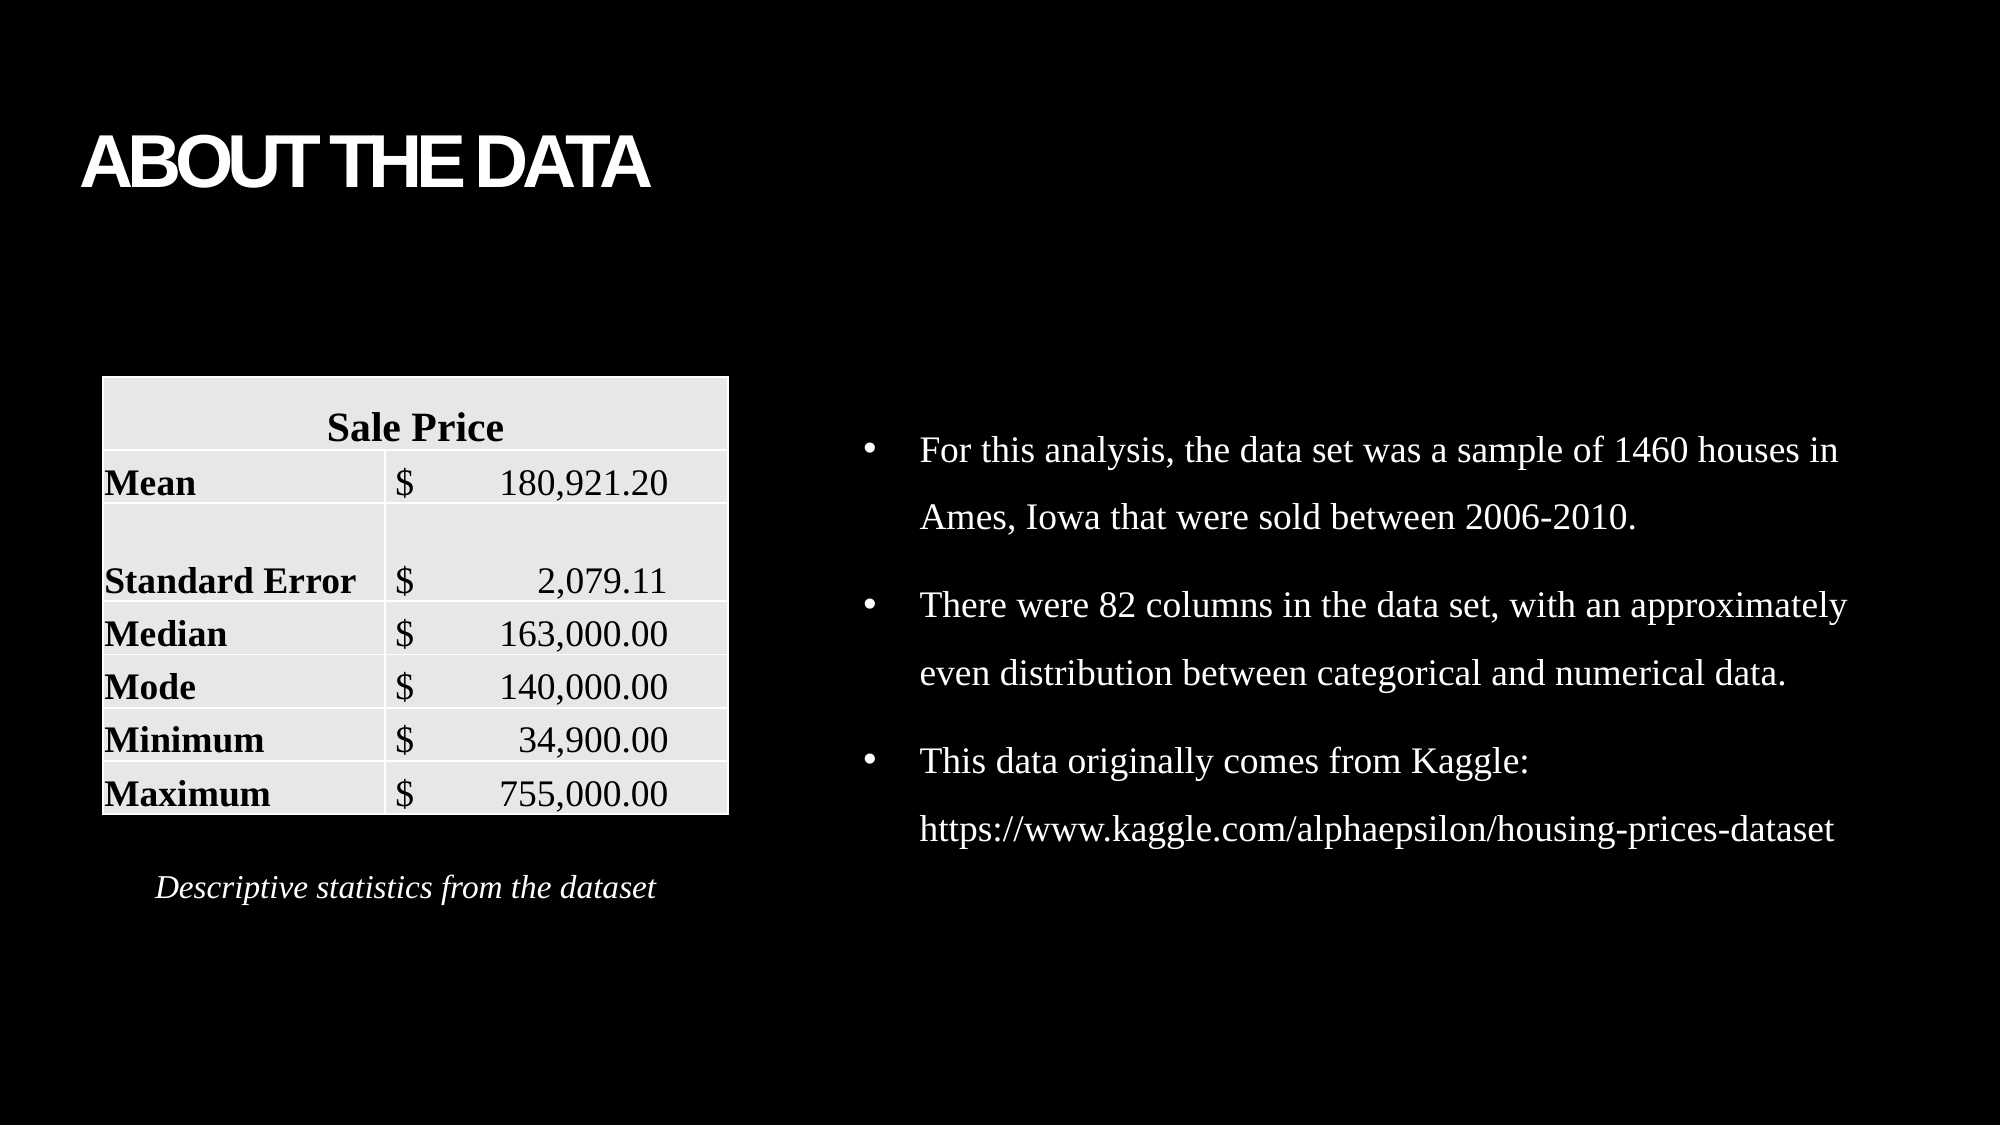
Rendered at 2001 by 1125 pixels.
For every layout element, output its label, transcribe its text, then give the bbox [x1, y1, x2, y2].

table_cell Mode [104, 655, 384, 707]
table_cell Maximum [104, 762, 384, 813]
table_cell $ 34,900.00 [386, 709, 727, 760]
table_cell $ 755,000.00 [386, 762, 727, 813]
table_cell $ 140,000.00 [386, 655, 727, 707]
table_cell Standard Error [104, 504, 384, 600]
text_box Descriptive statistics from the dataset [113, 841, 716, 930]
table_cell $ 163,000.00 [386, 602, 727, 654]
table_cell Minimum [104, 709, 384, 760]
table_cell $ 2,079.11 [386, 504, 727, 600]
table_cell $ 180,921.20 [386, 451, 727, 502]
table_cell Median [104, 602, 384, 654]
table_header Sale Price [104, 378, 727, 449]
title About the data [79, 78, 750, 203]
subtitle For this analysis, the data set was a sample of 1460 houses in Ames, Iowa that were sold between 2006-2010. There were 82 columns in the data set, with an approximately even distribution between categorical and numerical data. This data originally comes from Kaggle: https://www.kaggle.com/alphaepsilon/housing-prices-dataset [821, 527, 1926, 724]
table_cell Mean [104, 451, 384, 502]
